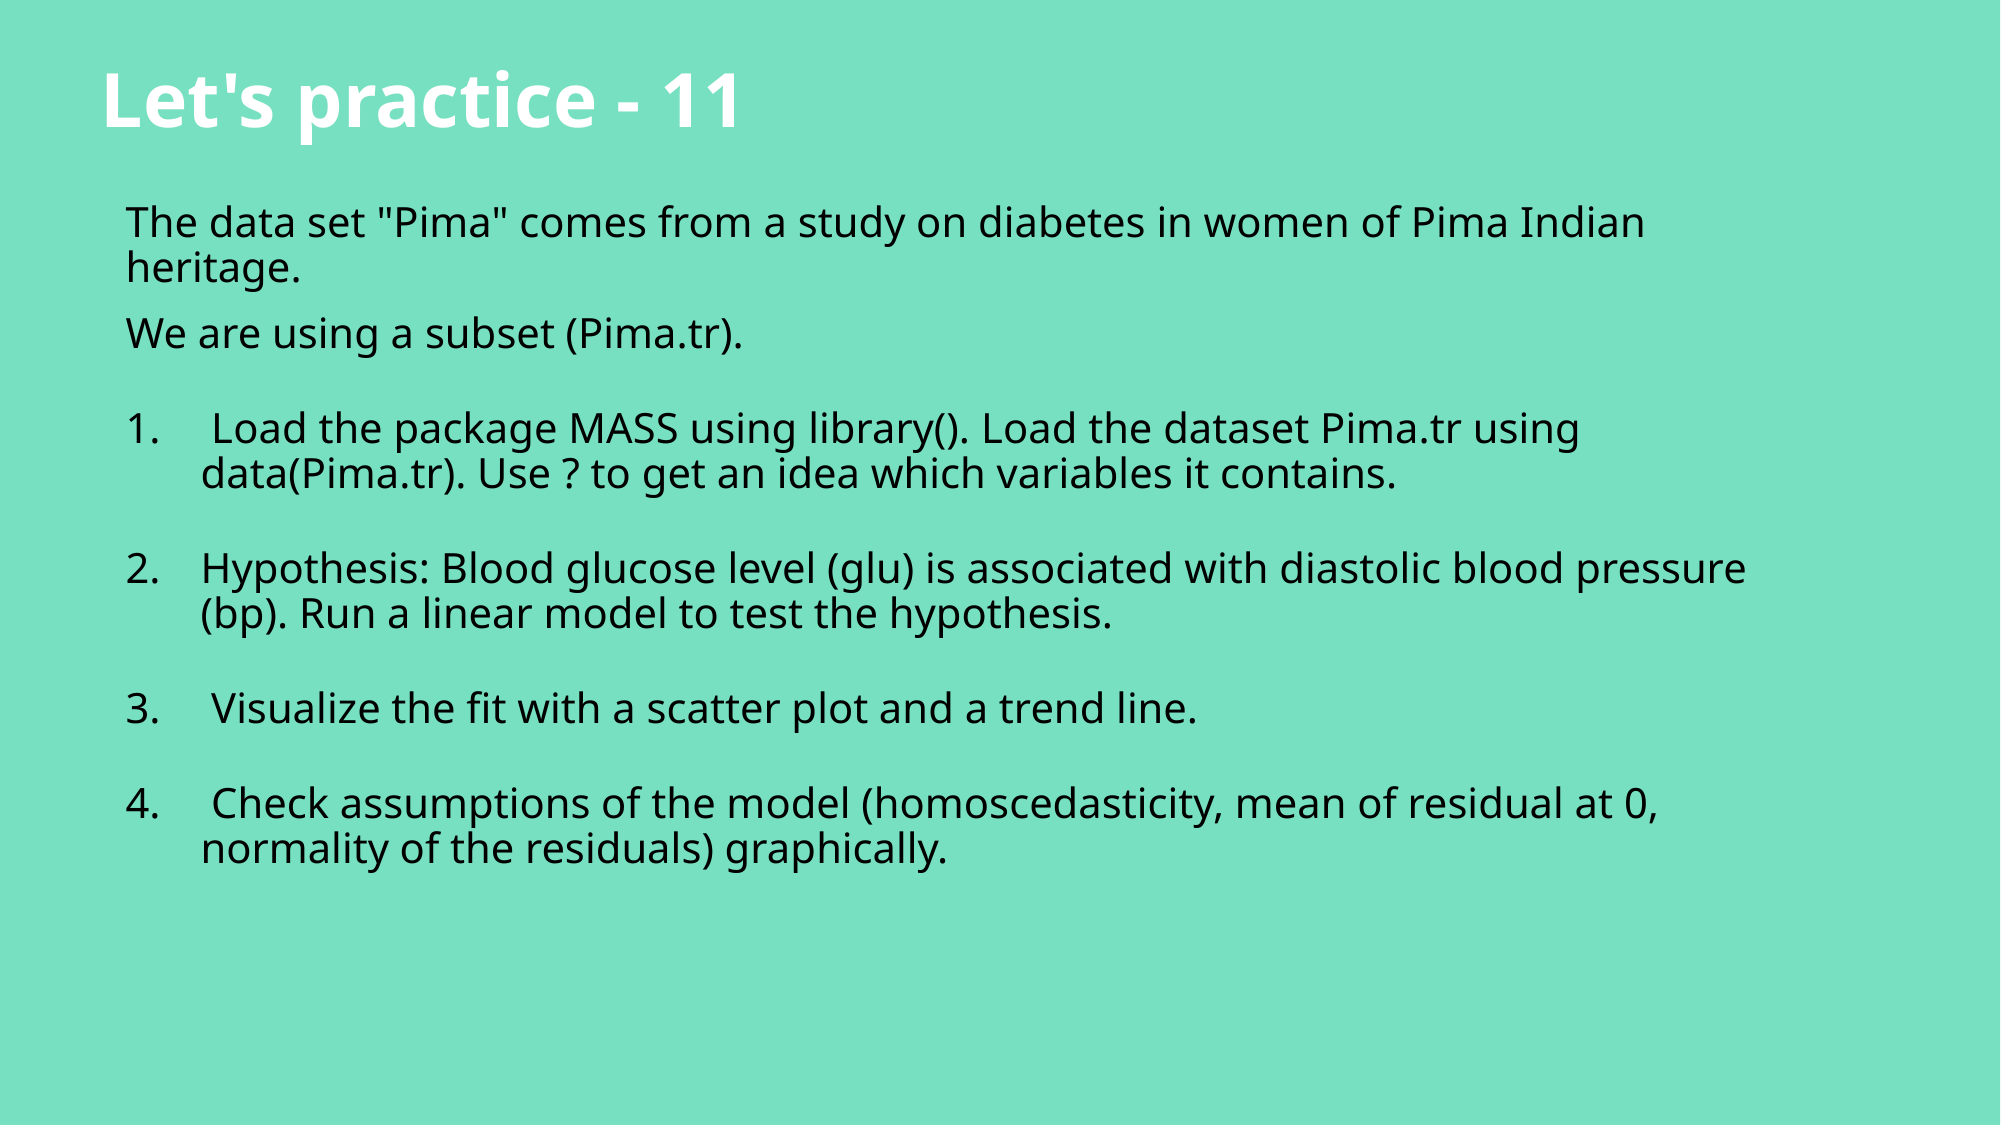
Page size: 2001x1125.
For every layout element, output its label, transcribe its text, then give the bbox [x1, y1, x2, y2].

title Let's practice - 11 [85, 52, 1024, 245]
text_box The data set "Pima" comes from a study on diabetes in women of Pima Indian heritage. We are using a subset (Pima.tr). Load the package MASS using library(). Load the dataset Pima.tr using data(Pima.tr). Use ? to get an idea which variables it contains. Hypothesis: Blood glucose level (glu) is associated with diastolic blood pressure (bp). Run a linear model to test the hypothesis. Visualize the fit with a scatter plot and a trend line. Check assumptions of the model (homoscedasticity, mean of residual at 0, normality of the residuals) graphically. [110, 193, 1768, 1019]
